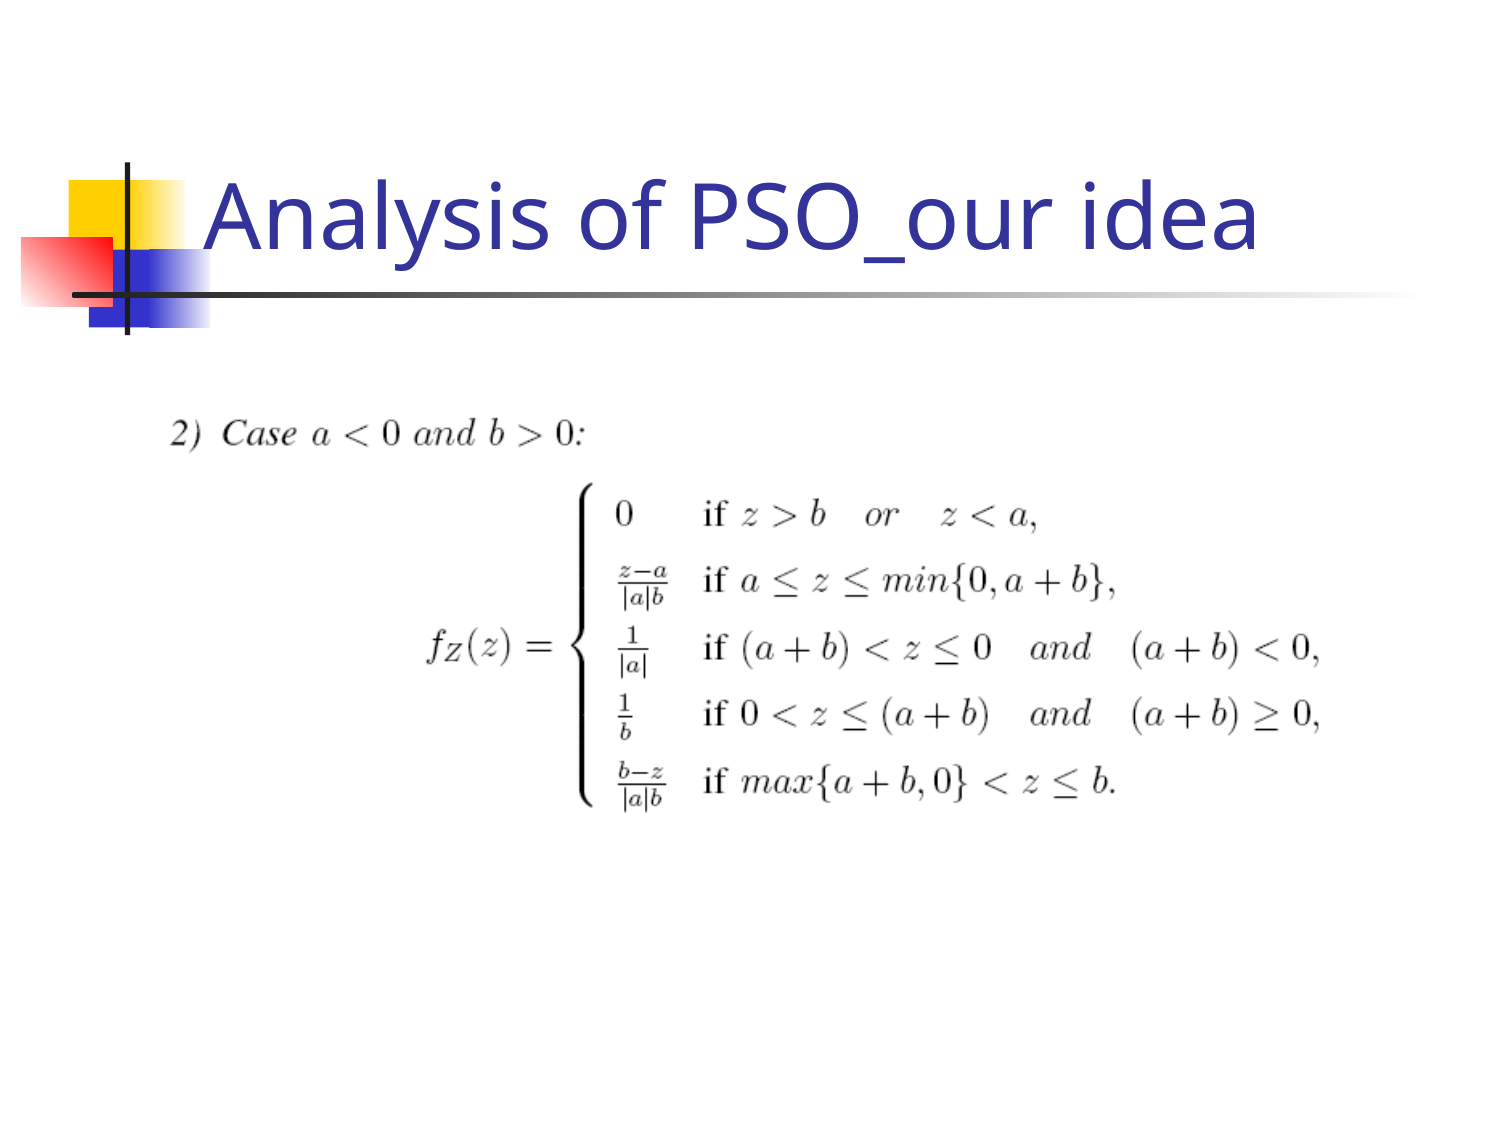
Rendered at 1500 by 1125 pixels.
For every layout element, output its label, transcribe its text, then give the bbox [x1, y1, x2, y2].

picture [162, 399, 1338, 824]
title Analysis of PSO_our idea [188, 35, 1468, 275]
